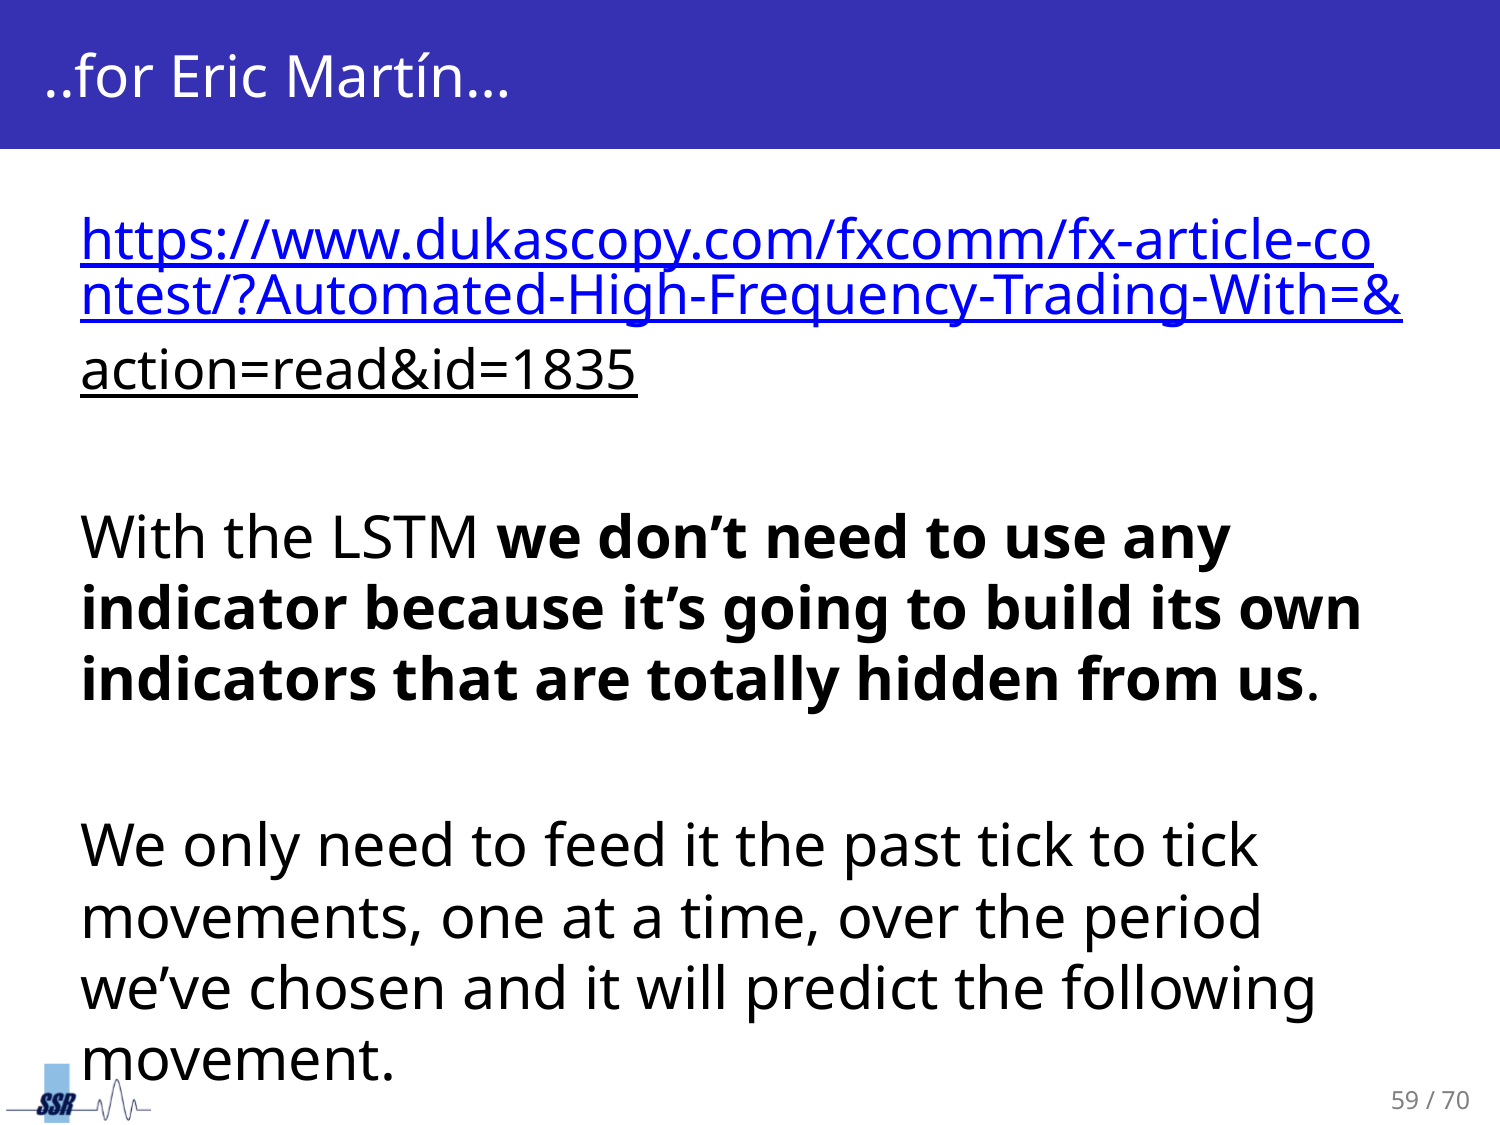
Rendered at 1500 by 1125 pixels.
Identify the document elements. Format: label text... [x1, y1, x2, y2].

picture [1, 1062, 151, 1125]
title ..for Eric Martín… [0, 0, 1500, 151]
list https://www.dukascopy.com/fxcomm/fx-article-contest/?Automated-High-Frequency-Trading-With=&action=read&id=1835 With the LSTM we don’t need to use any indicator because it’s going to build its own indicators that are totally hidden from us. We only need to feed it the past tick to tick movements, one at a time, over the period we’ve chosen and it will predict the following movement. [64, 196, 1415, 1059]
